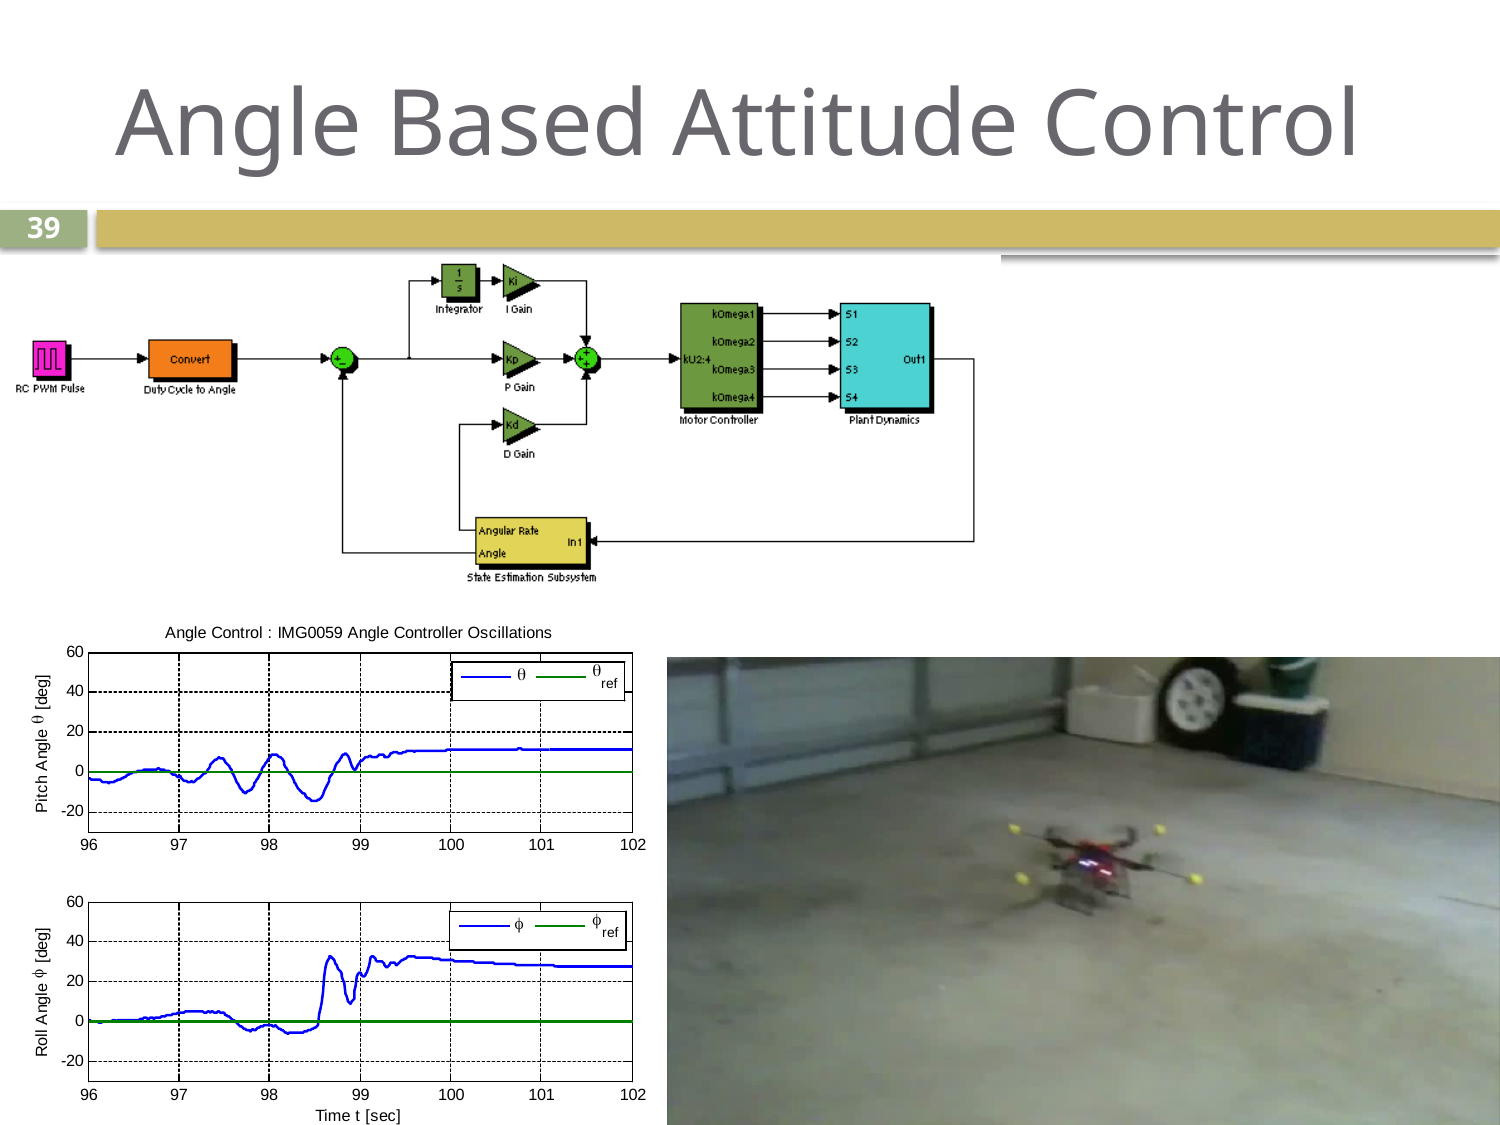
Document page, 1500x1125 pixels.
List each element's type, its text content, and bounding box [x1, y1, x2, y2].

picture [0, 254, 1002, 599]
slide_number 39 [0, 208, 88, 249]
picture [0, 623, 699, 1125]
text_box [666, 655, 1500, 1125]
title Angle Based Attitude Control [100, 37, 1438, 200]
